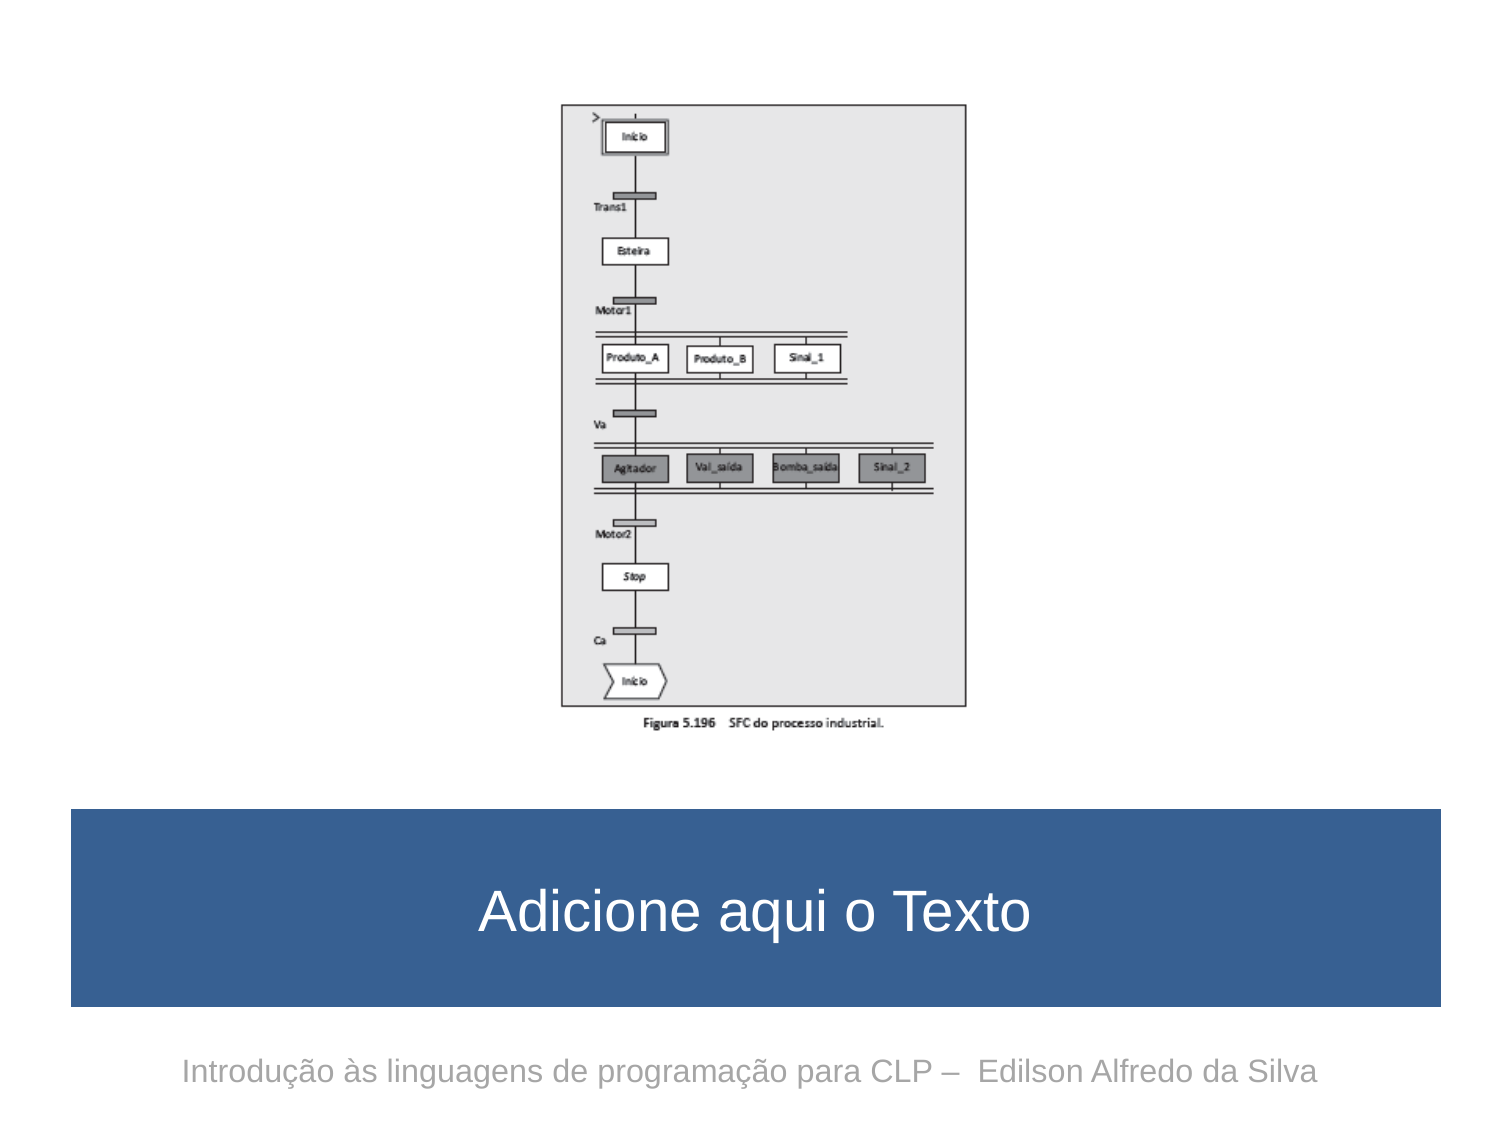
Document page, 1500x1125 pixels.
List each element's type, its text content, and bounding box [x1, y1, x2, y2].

footer Introdução às linguagens de programação para CLP – Edilson Alfredo da Silva [0, 1042, 1500, 1103]
picture [527, 89, 985, 763]
text_box Adicione aqui o Texto [70, 808, 1442, 1008]
